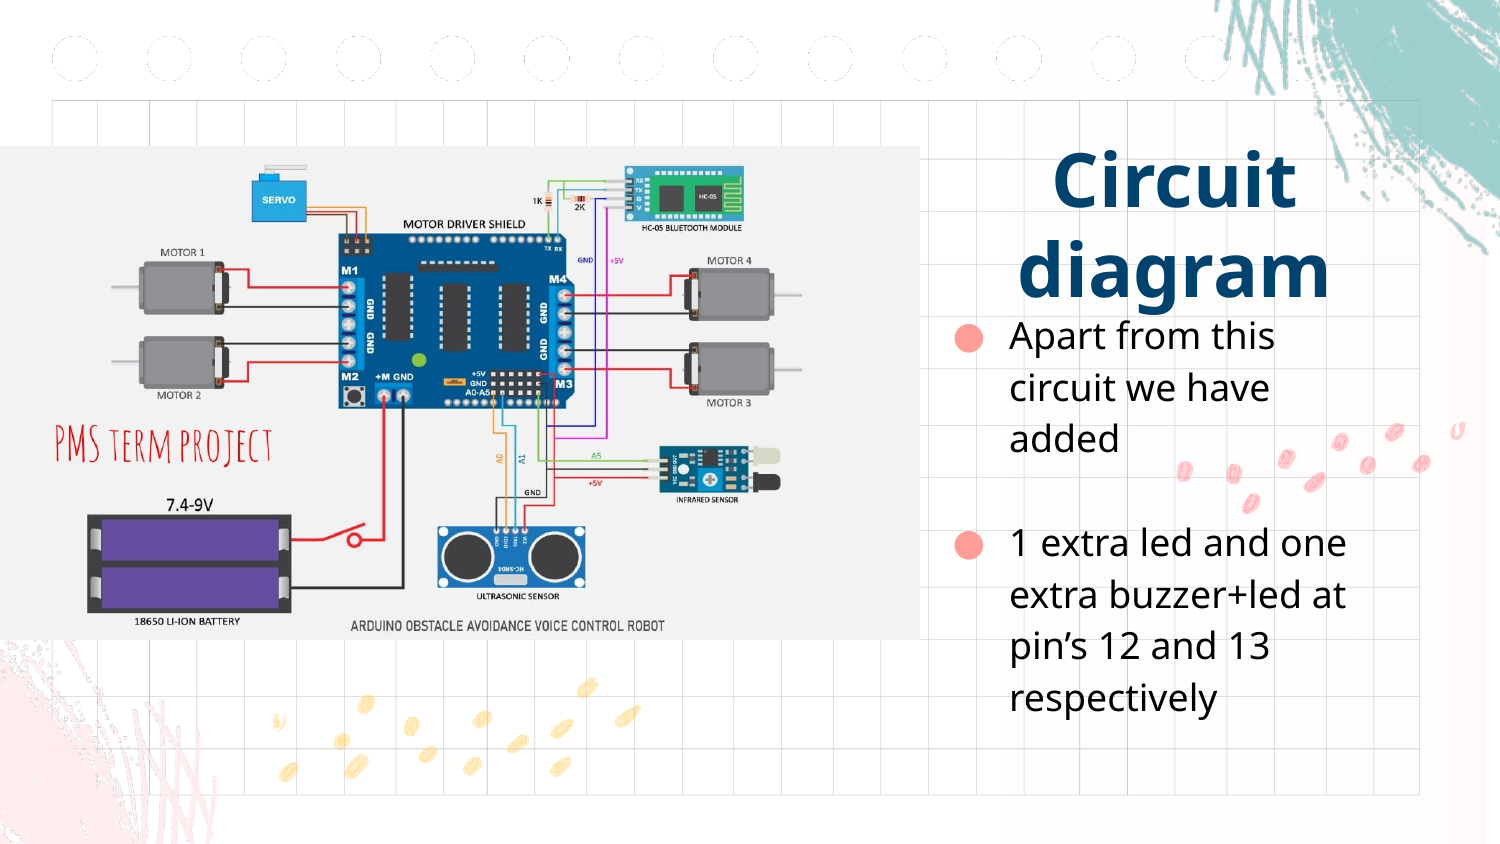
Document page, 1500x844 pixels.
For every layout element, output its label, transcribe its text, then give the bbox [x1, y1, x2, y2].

picture [0, 0, 1486, 844]
picture [1189, 0, 1486, 256]
title Circuit diagram [924, 196, 1462, 248]
subtitle Apart from this circuit we have added 1 extra led and one extra buzzer+led at pin’s 12 and 13 respectively [919, 318, 1391, 707]
